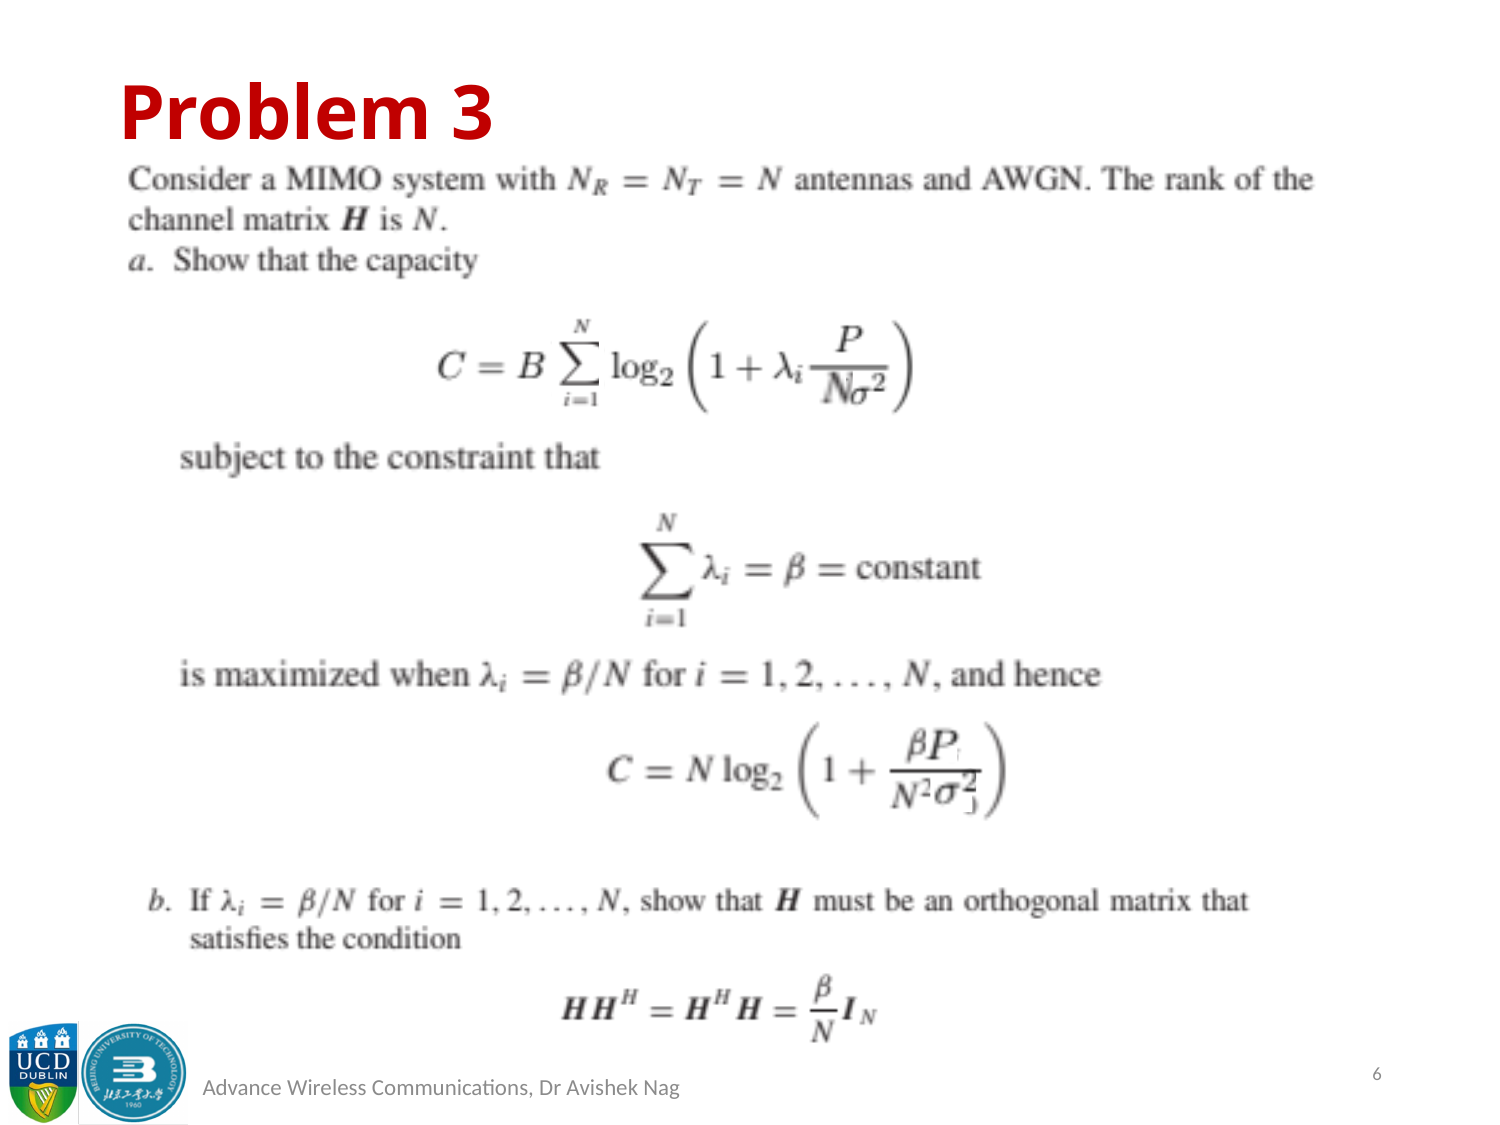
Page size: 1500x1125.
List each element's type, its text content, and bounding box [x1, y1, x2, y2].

picture [8, 881, 1266, 1125]
slide_number 6 [1059, 1042, 1397, 1103]
picture [127, 161, 1350, 827]
title Problem 3 [103, 38, 1397, 192]
